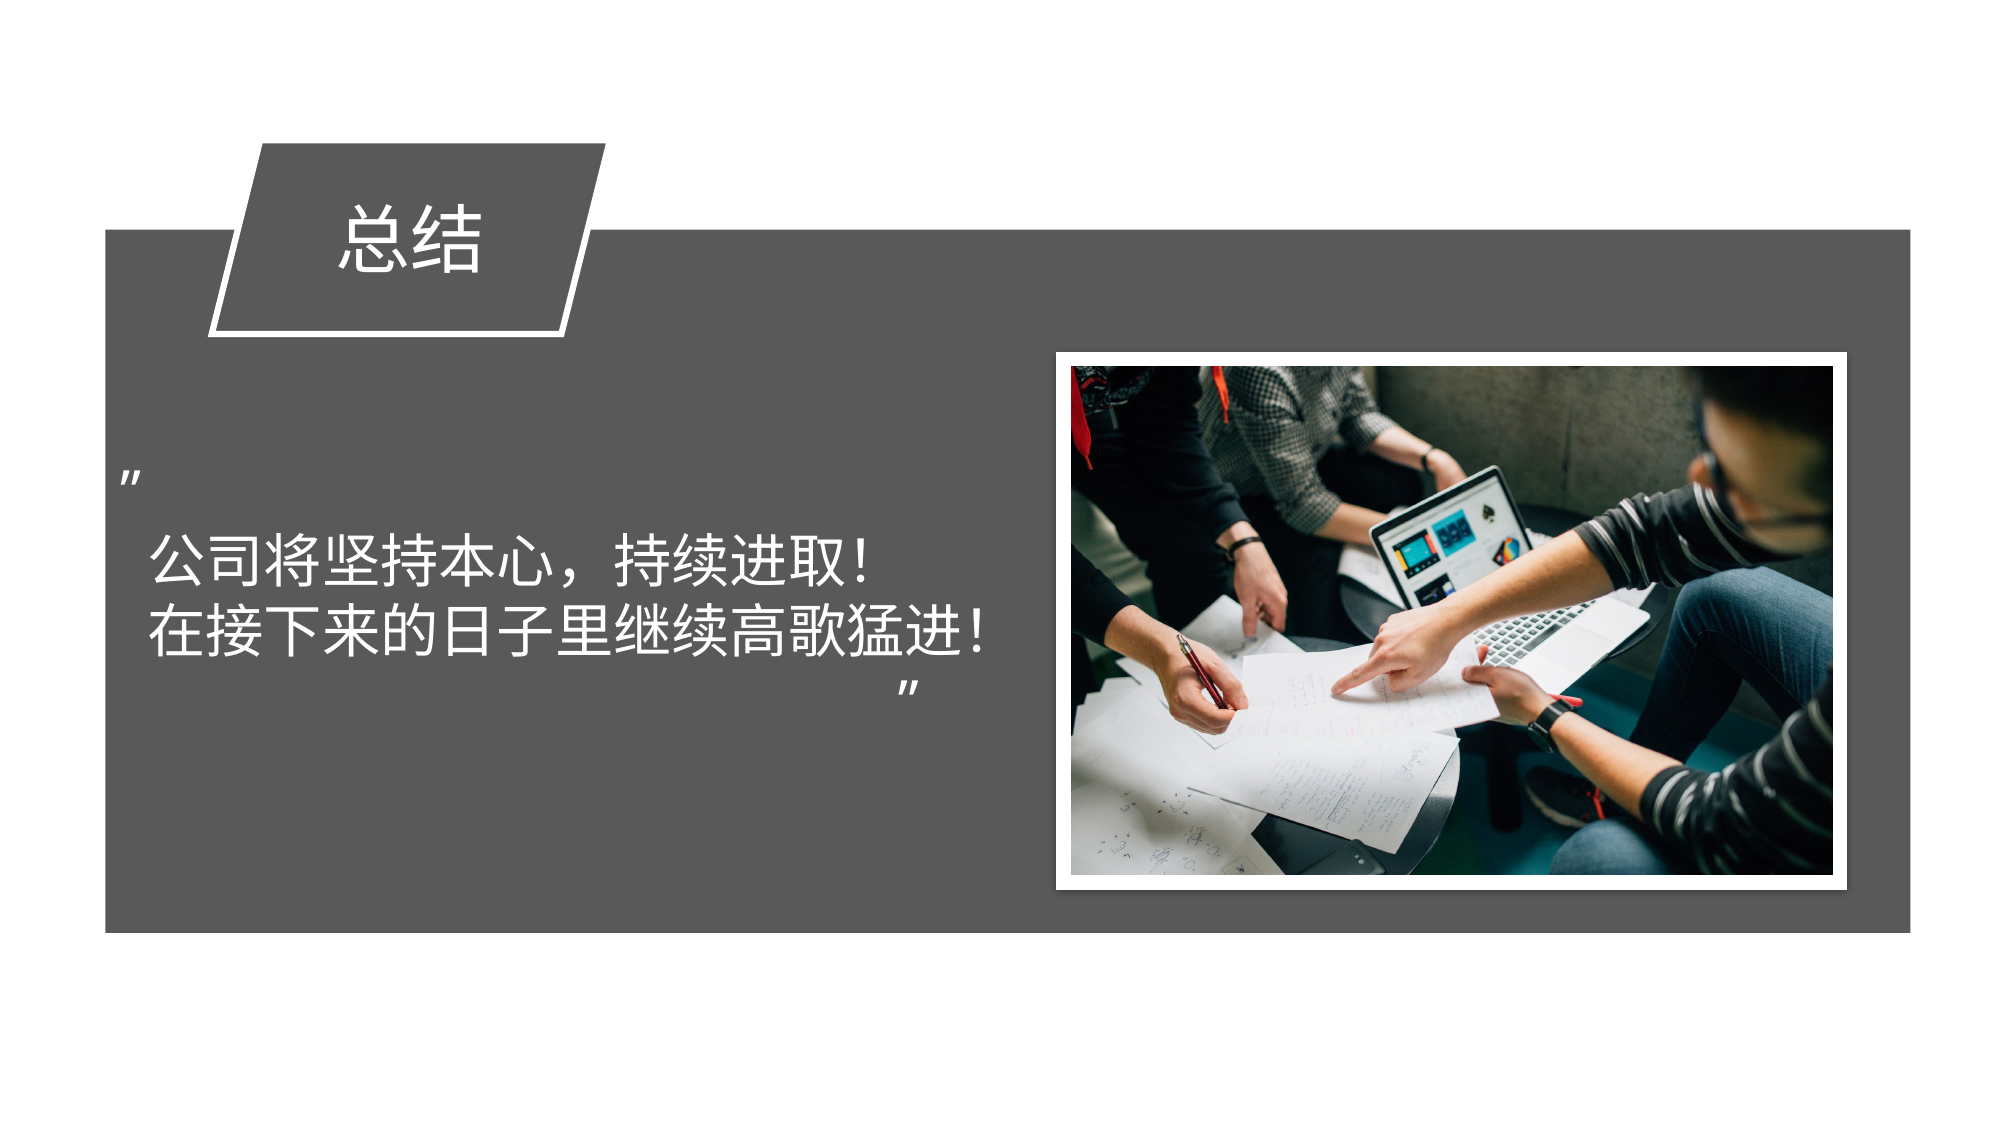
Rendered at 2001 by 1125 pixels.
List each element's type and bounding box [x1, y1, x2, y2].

text_box [105, 140, 1911, 933]
picture [1070, 366, 1833, 875]
